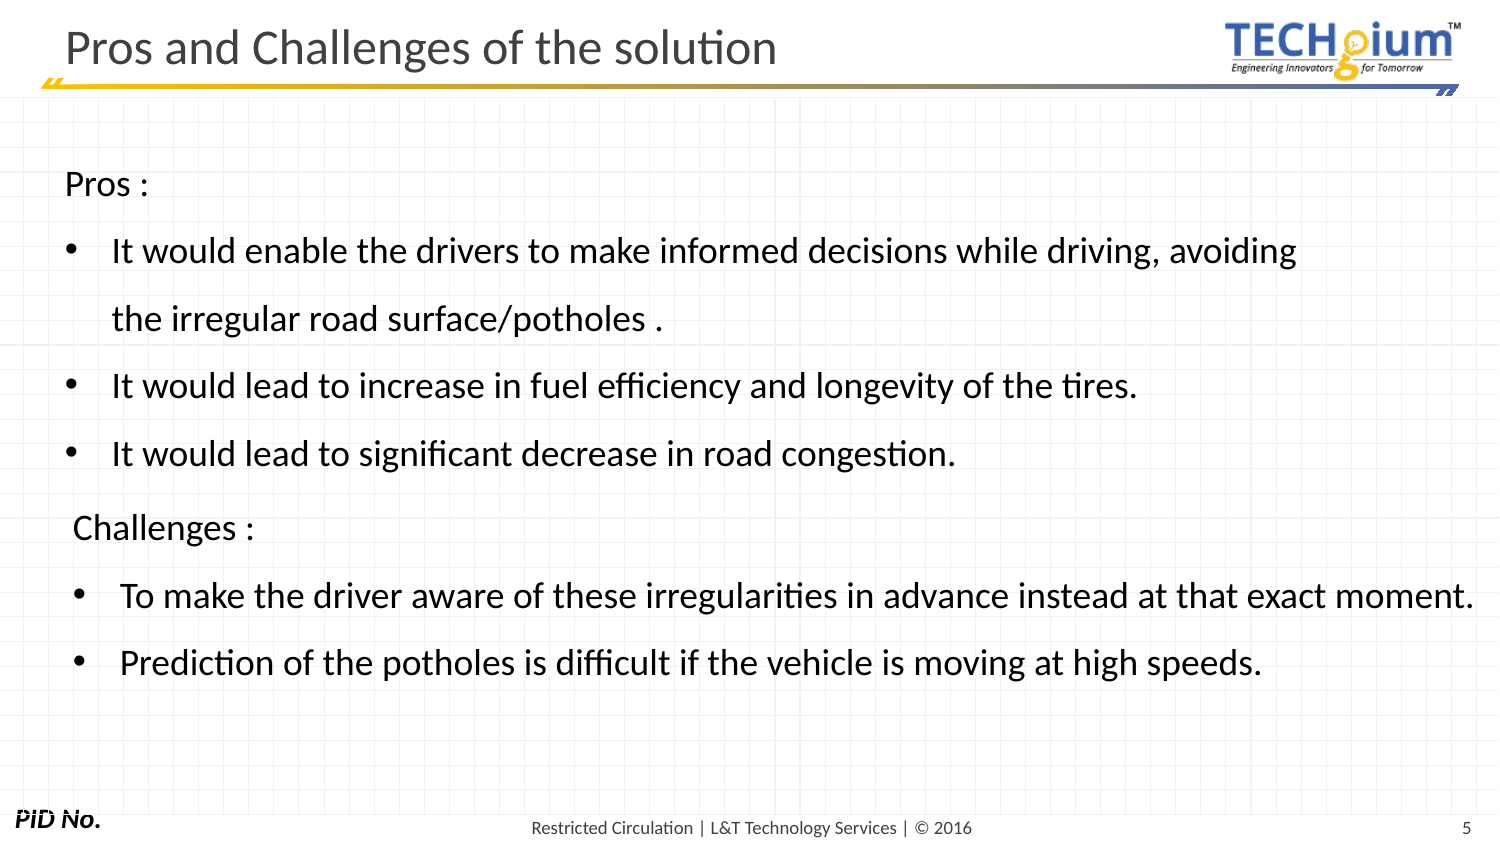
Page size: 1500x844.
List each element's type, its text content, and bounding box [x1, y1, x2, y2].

picture [1221, 17, 1463, 86]
text_box Pros : It would enable the drivers to make informed decisions while driving, avoiding the irregular road surface/potholes . It would lead to increase in fuel efficiency and longevity of the tires. It would lead to significant decrease in road congestion. [50, 128, 1331, 549]
title Pros and Challenges of the solution [50, 0, 1450, 83]
text_box Challenges : To make the driver aware of these irregularities in advance instead at that exact moment. Prediction of the potholes is difficult if the vehicle is moving at high speeds. [58, 473, 1492, 691]
